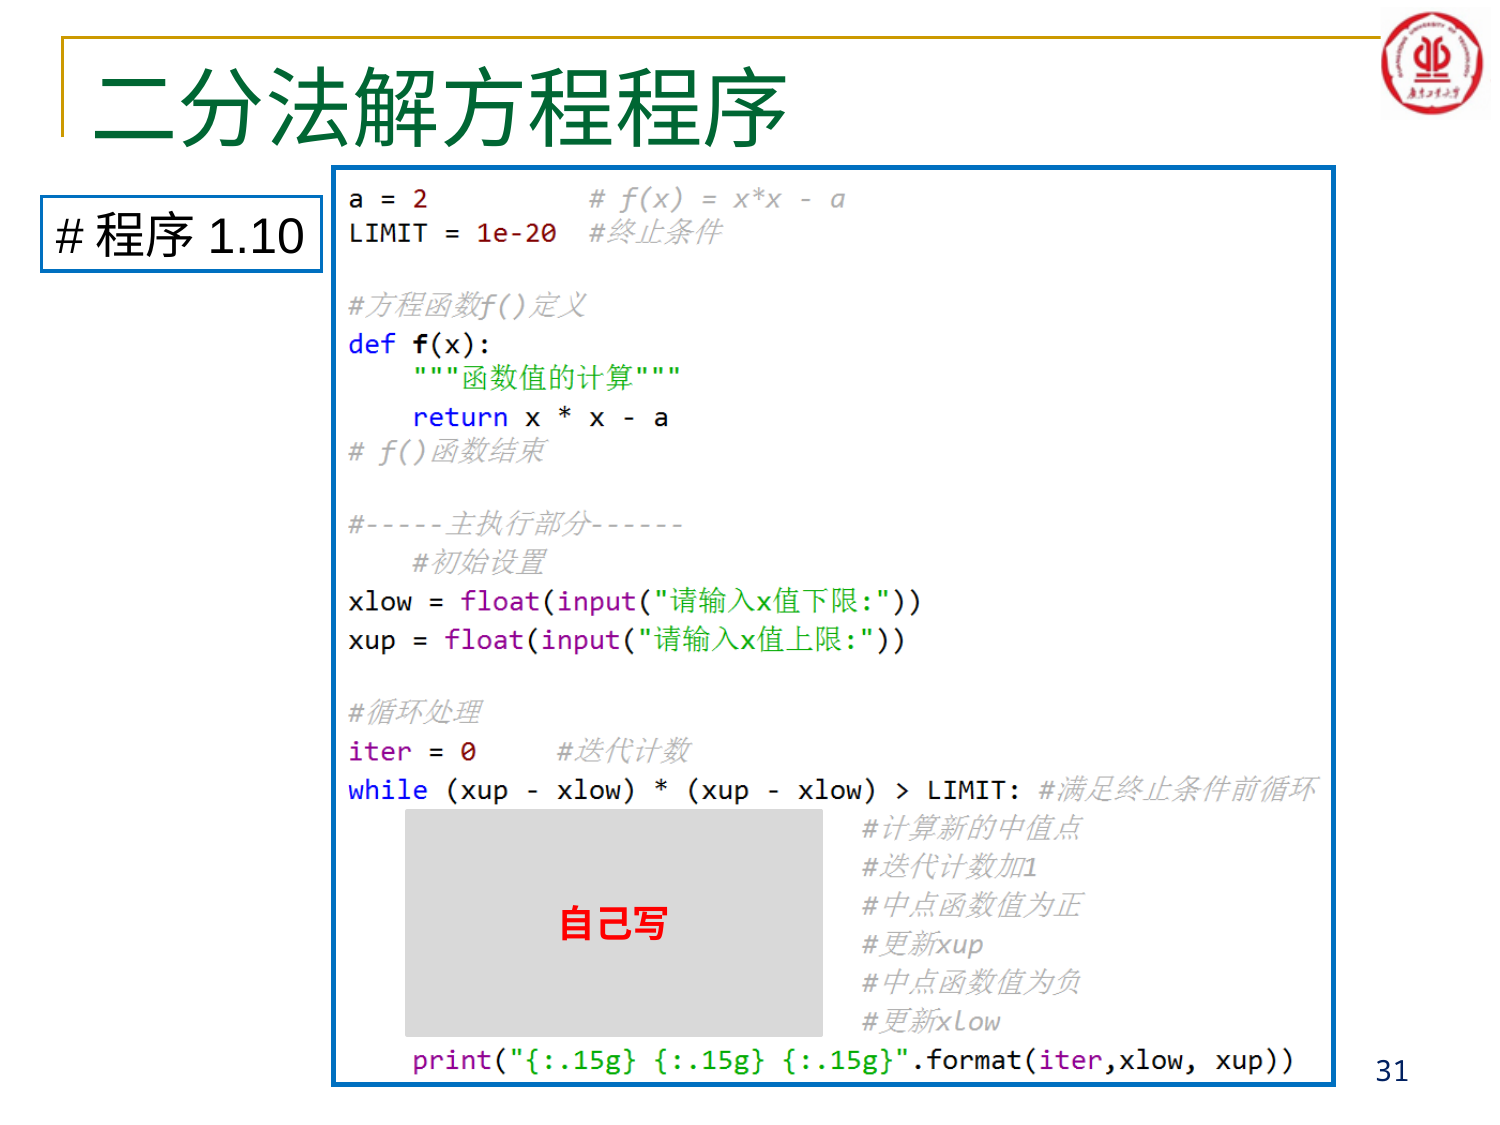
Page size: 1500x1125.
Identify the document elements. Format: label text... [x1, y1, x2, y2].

text_box #程序1.10 [41, 196, 322, 272]
title 二分法解方程程序 [75, 45, 1425, 233]
picture [335, 169, 1332, 1083]
picture [1380, 7, 1491, 120]
slide_number 31 [1074, 1024, 1425, 1100]
